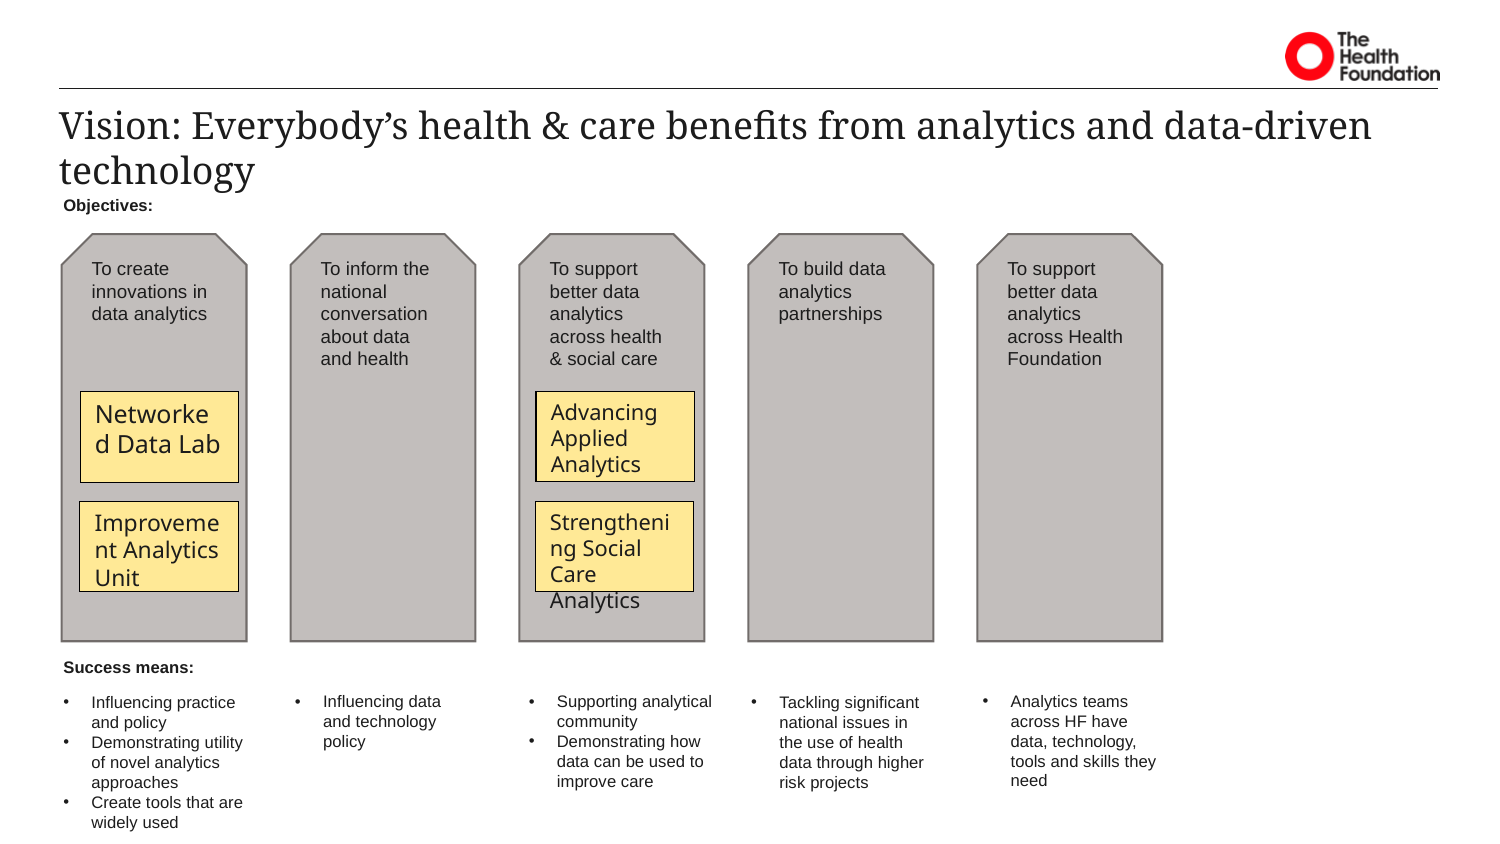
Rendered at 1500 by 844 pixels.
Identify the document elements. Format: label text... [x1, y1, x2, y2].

text_box To create innovations in data analytics [60, 233, 248, 643]
text_box Supporting analytical community Demonstrating how data can be used to improve care [513, 683, 743, 819]
title Vision: Everybody’s health & care benefits from analytics and data-driven technology [59, 101, 1438, 193]
text_box Networked Data Lab [80, 391, 239, 483]
text_box Improvement Analytics Unit [79, 501, 239, 592]
picture [1285, 31, 1440, 82]
text_box Advancing Applied Analytics [535, 391, 695, 482]
text_box Tackling significant national issues in the use of health data through higher risk projects [736, 684, 950, 844]
text_box Analytics teams across HF have data, technology, tools and skills they need [967, 683, 1182, 844]
text_box Strengthening Social Care Analytics [535, 501, 694, 592]
text_box To support better data analytics across health & social care [518, 233, 706, 643]
text_box Success means: [48, 650, 353, 685]
text_box To inform the national conversation about data and health [289, 233, 477, 643]
text_box Influencing practice and policy Demonstrating utility of novel analytics approaches Create tools that are widely used [48, 685, 260, 839]
text_box To build data analytics partnerships [747, 233, 935, 643]
text_box Influencing data and technology policy [280, 683, 466, 779]
text_box Objectives: [48, 187, 353, 223]
text_box To support better data analytics across Health Foundation [976, 233, 1164, 643]
